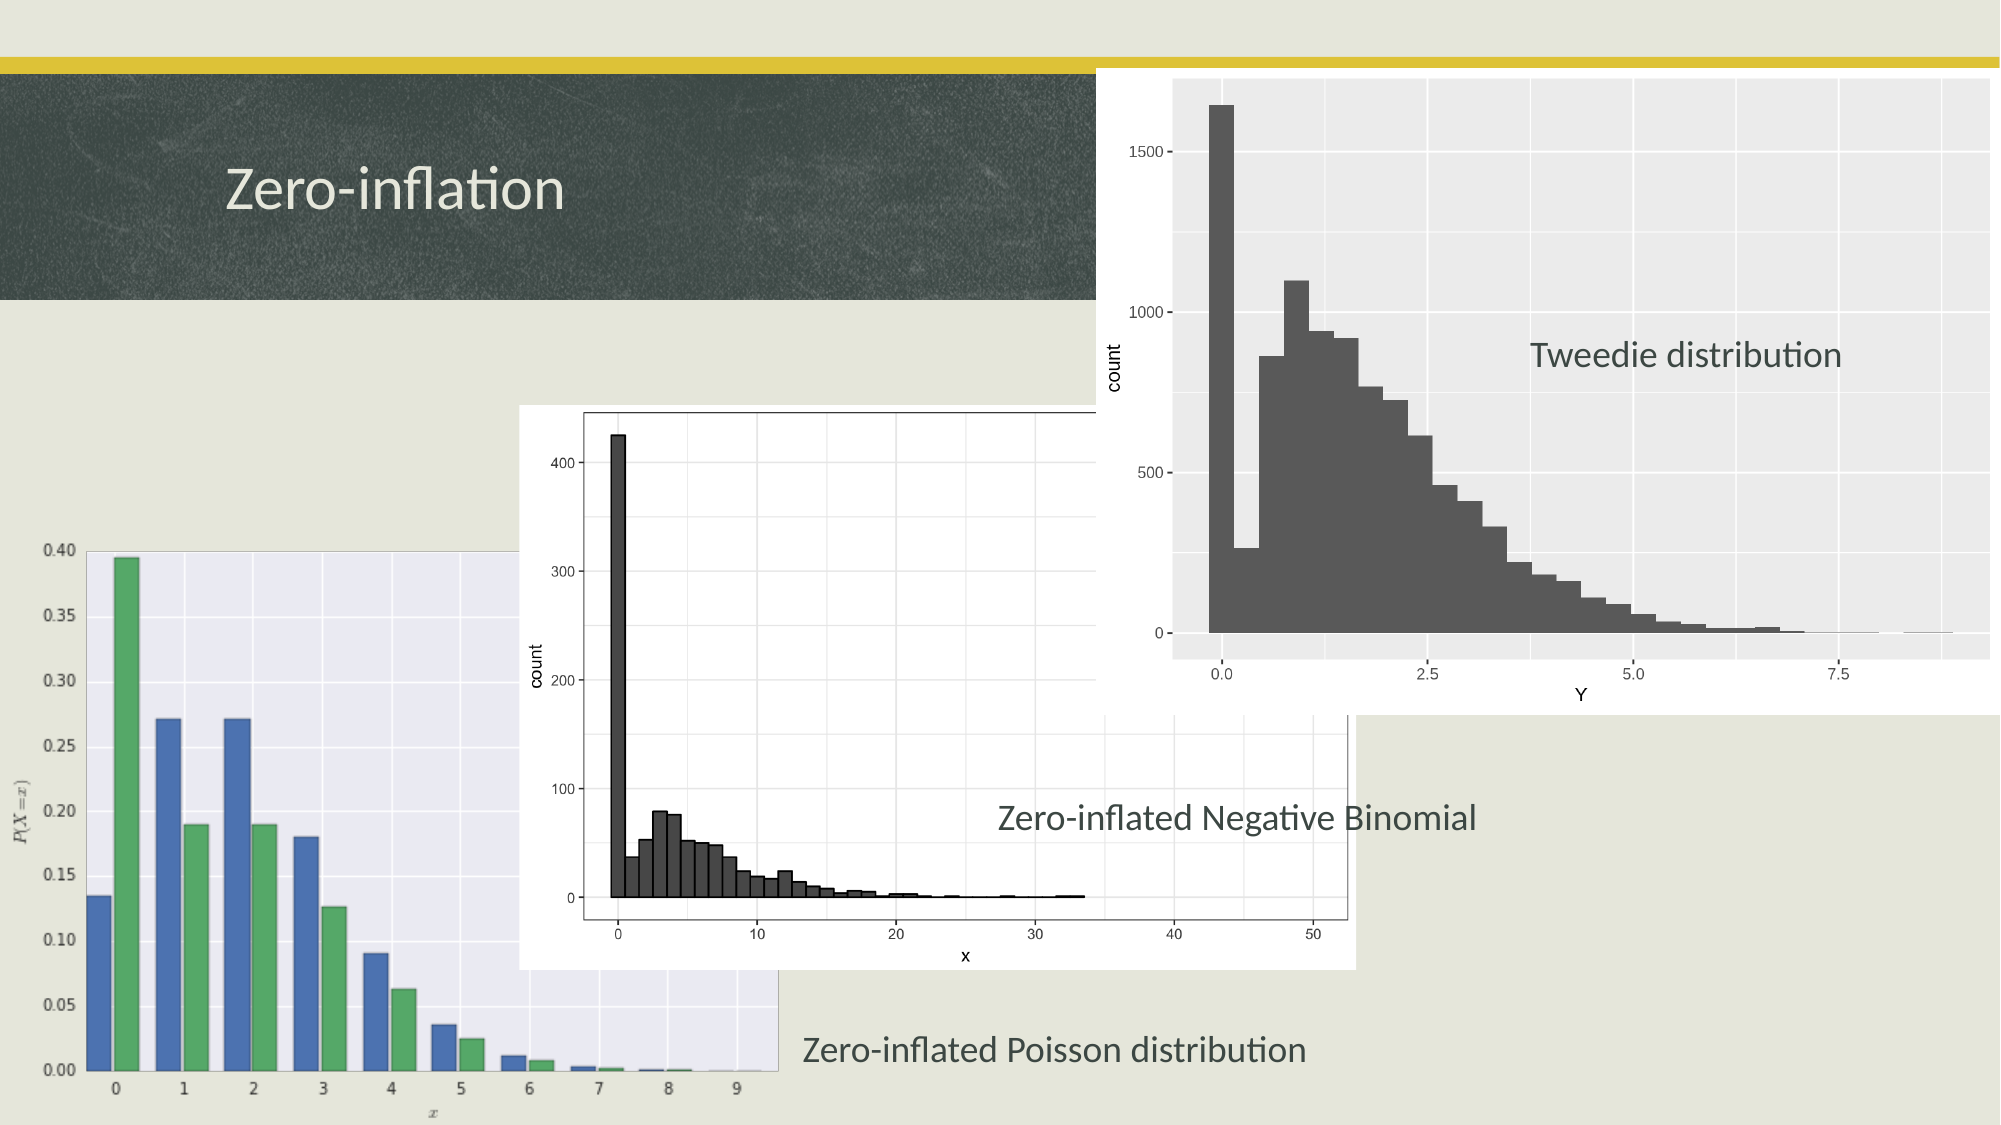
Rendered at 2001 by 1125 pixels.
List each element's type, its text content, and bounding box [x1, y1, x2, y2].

picture [0, 68, 2000, 1125]
title Zero-inflation [210, 76, 1096, 300]
text_box Zero-inflated Negative Binomial [1357, 785, 1531, 845]
text_box Zero-inflated Poisson distribution [788, 1017, 1336, 1077]
